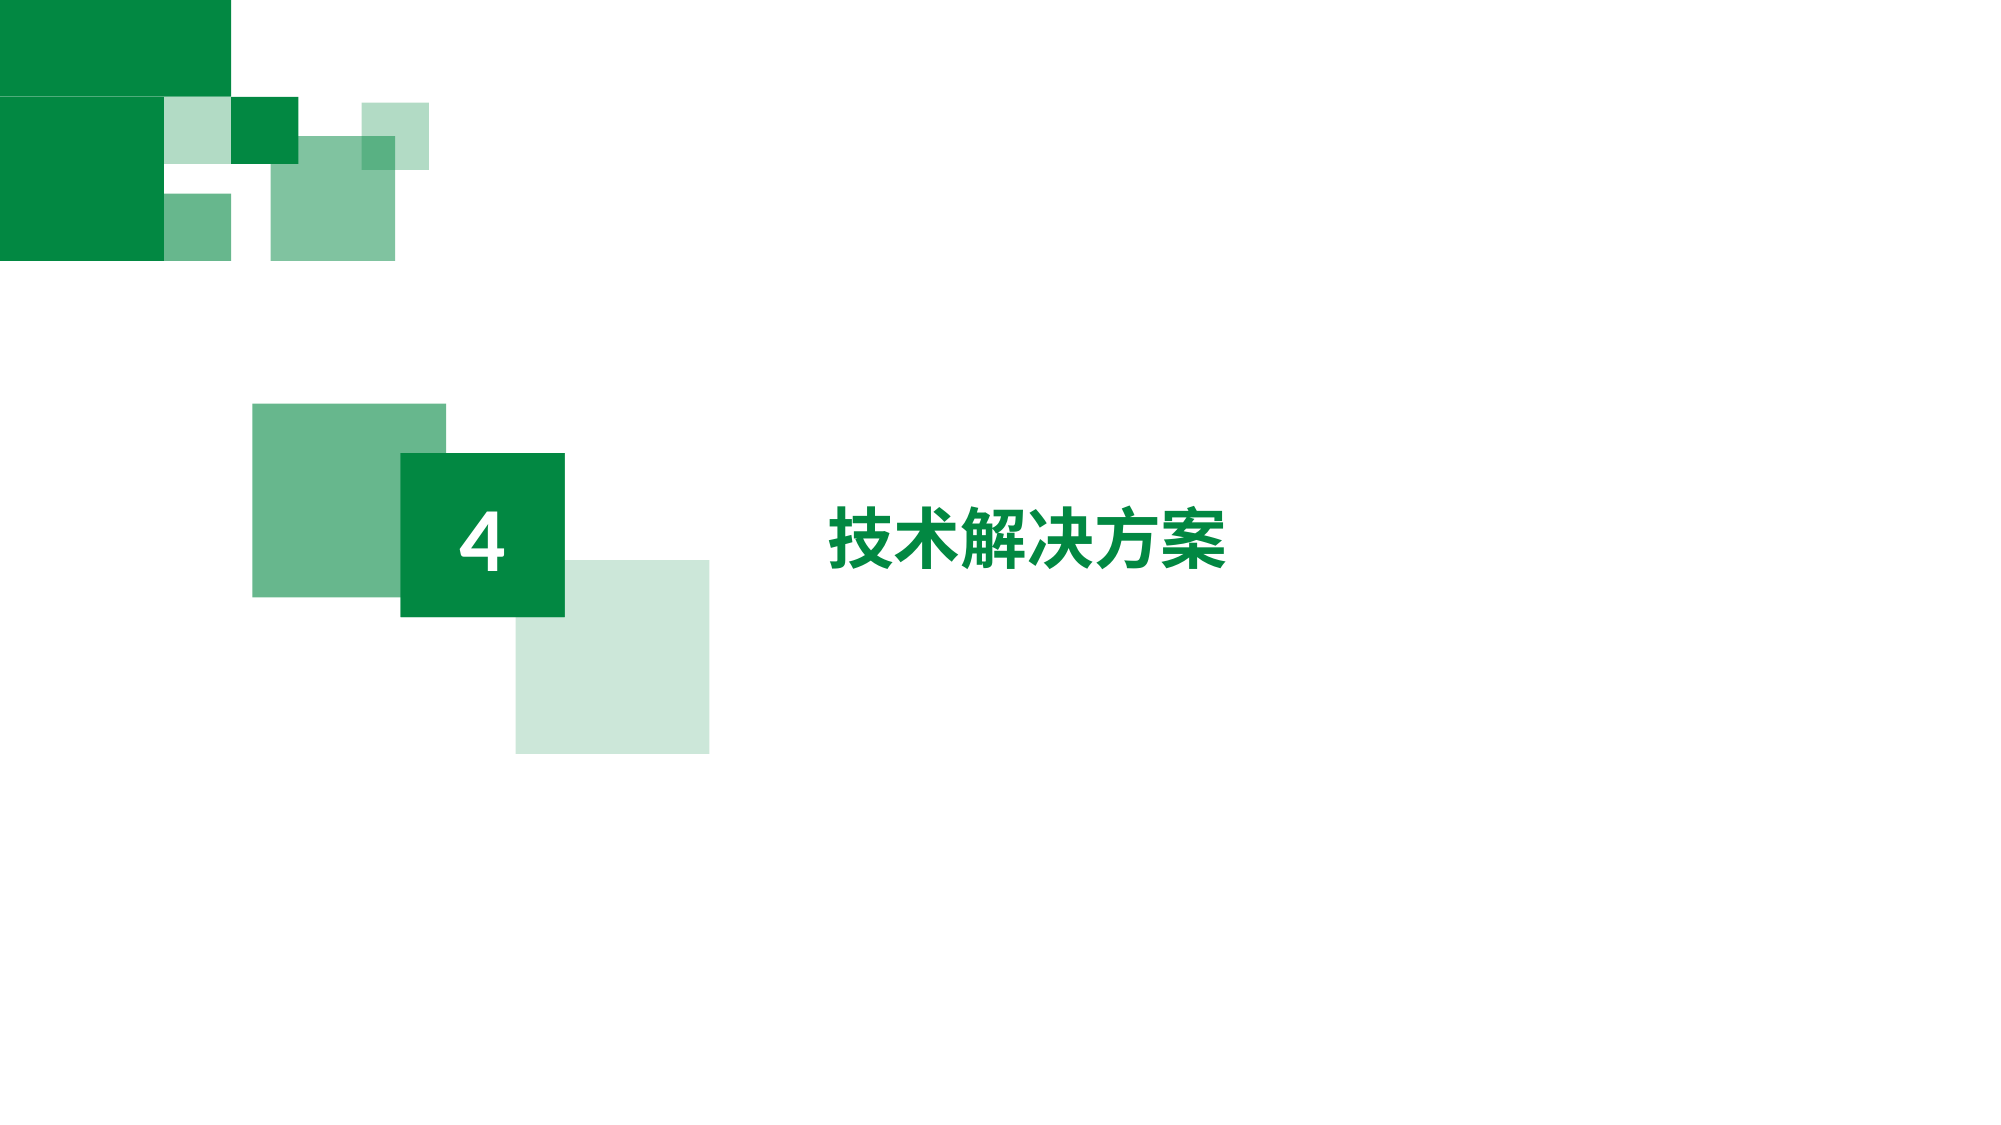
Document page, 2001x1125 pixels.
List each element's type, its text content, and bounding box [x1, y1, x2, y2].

list 技术解决方案 [812, 498, 1382, 589]
text_box 4 [400, 452, 566, 618]
